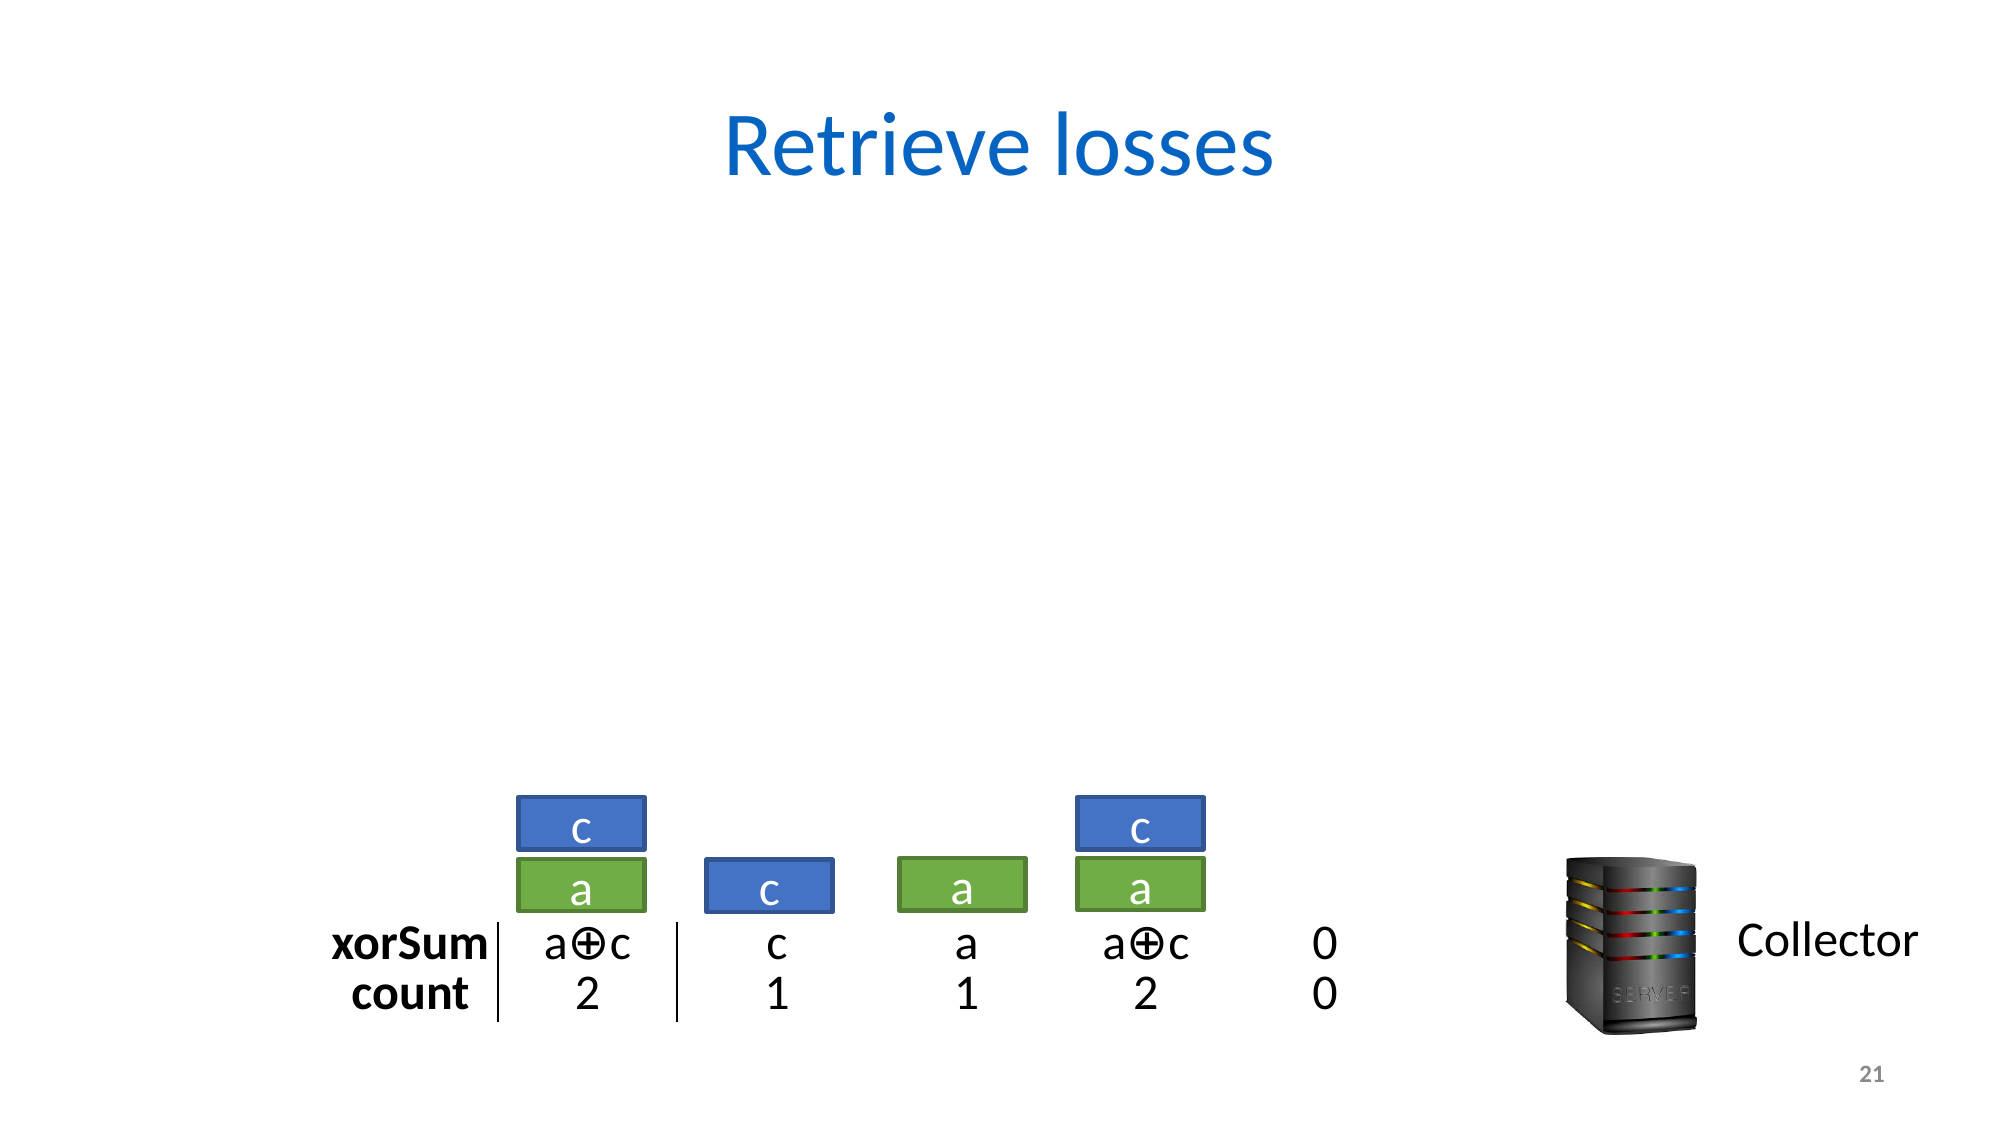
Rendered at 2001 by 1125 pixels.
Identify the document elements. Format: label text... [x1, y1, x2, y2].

text_box Collector [1722, 899, 1935, 975]
text_box c [1075, 795, 1206, 852]
text_box a [1075, 856, 1206, 912]
title Retrieve losses [99, 44, 1901, 233]
text_box c [704, 857, 835, 914]
table_header a⊕c 2 [499, 922, 676, 1022]
table_header a 1 [877, 922, 1056, 1022]
picture [1564, 856, 1697, 1035]
text_box a [897, 856, 1028, 913]
table_header xorSum count [323, 922, 497, 1022]
table_header 0 0 [1235, 922, 1415, 1022]
table_header a⊕c 2 [1056, 922, 1235, 1022]
table_header c 1 [678, 922, 877, 1022]
text_box a [516, 857, 647, 913]
text_box c [516, 795, 647, 852]
slide_number 21 [1433, 1042, 1900, 1103]
